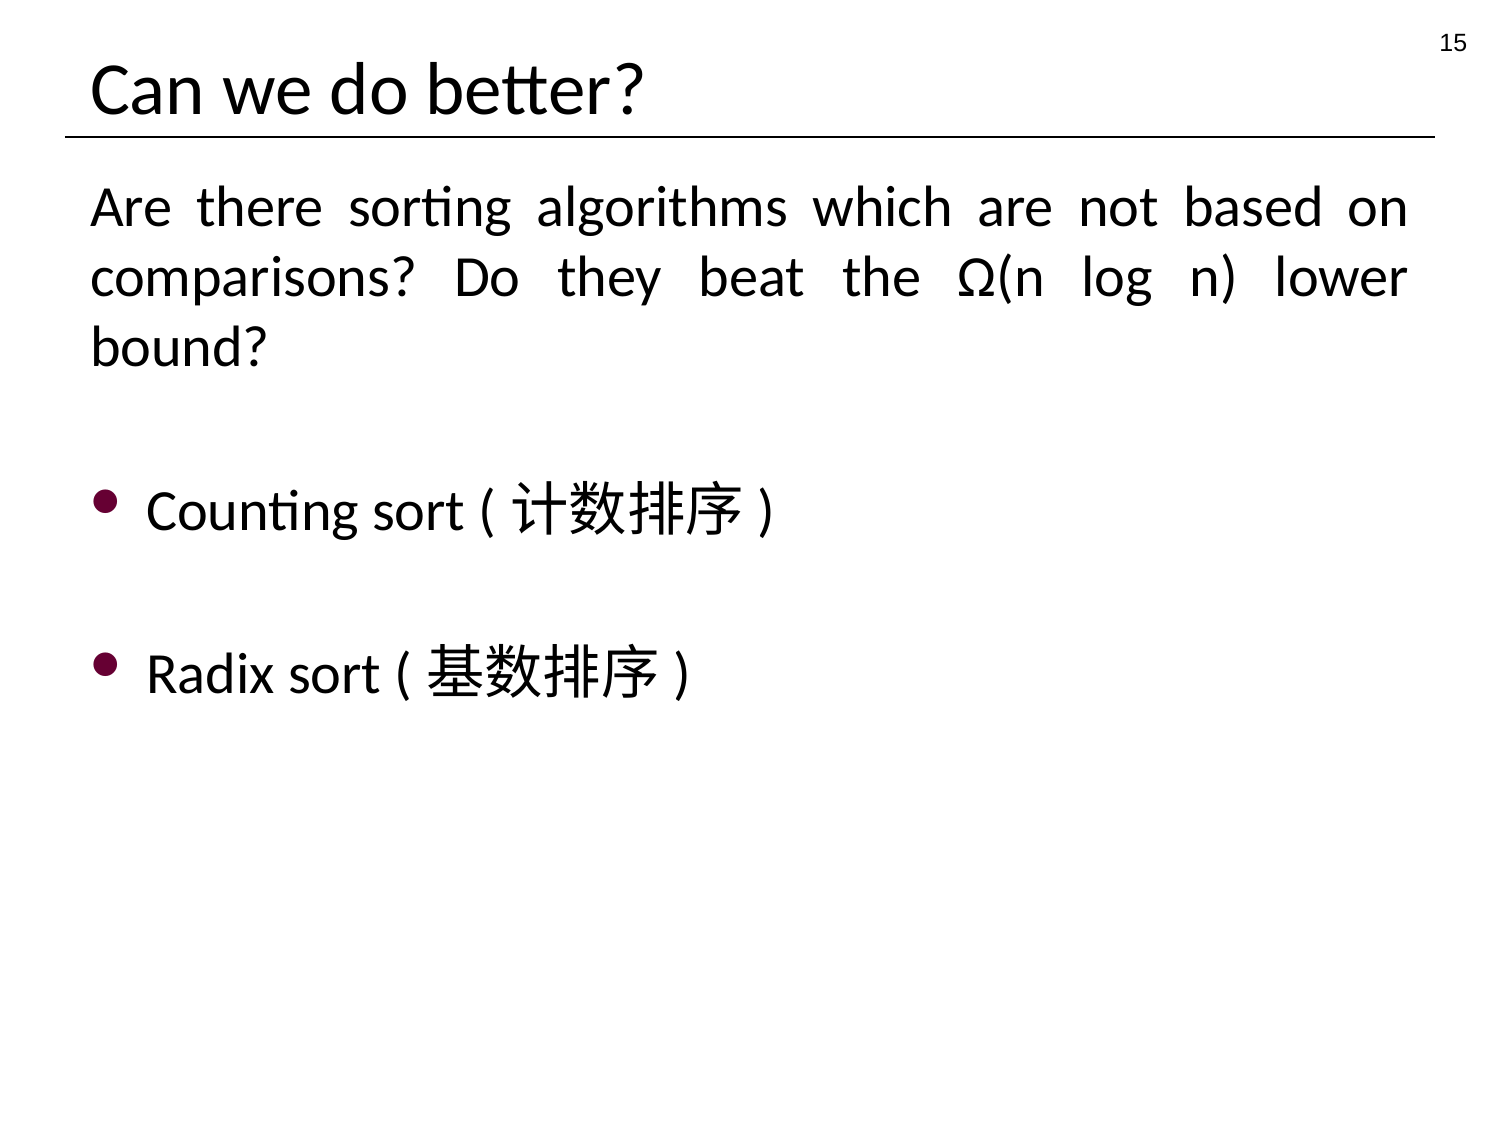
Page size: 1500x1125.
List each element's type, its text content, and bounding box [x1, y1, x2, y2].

slide_number 15 [1131, 18, 1483, 62]
list Are there sorting algorithms which are not based on comparisons? Do they beat the Ω(n log n) lower bound? Counting sort (计数排序) Radix sort (基数排序) [75, 160, 1425, 1094]
title Can we do better? [75, 20, 1425, 138]
